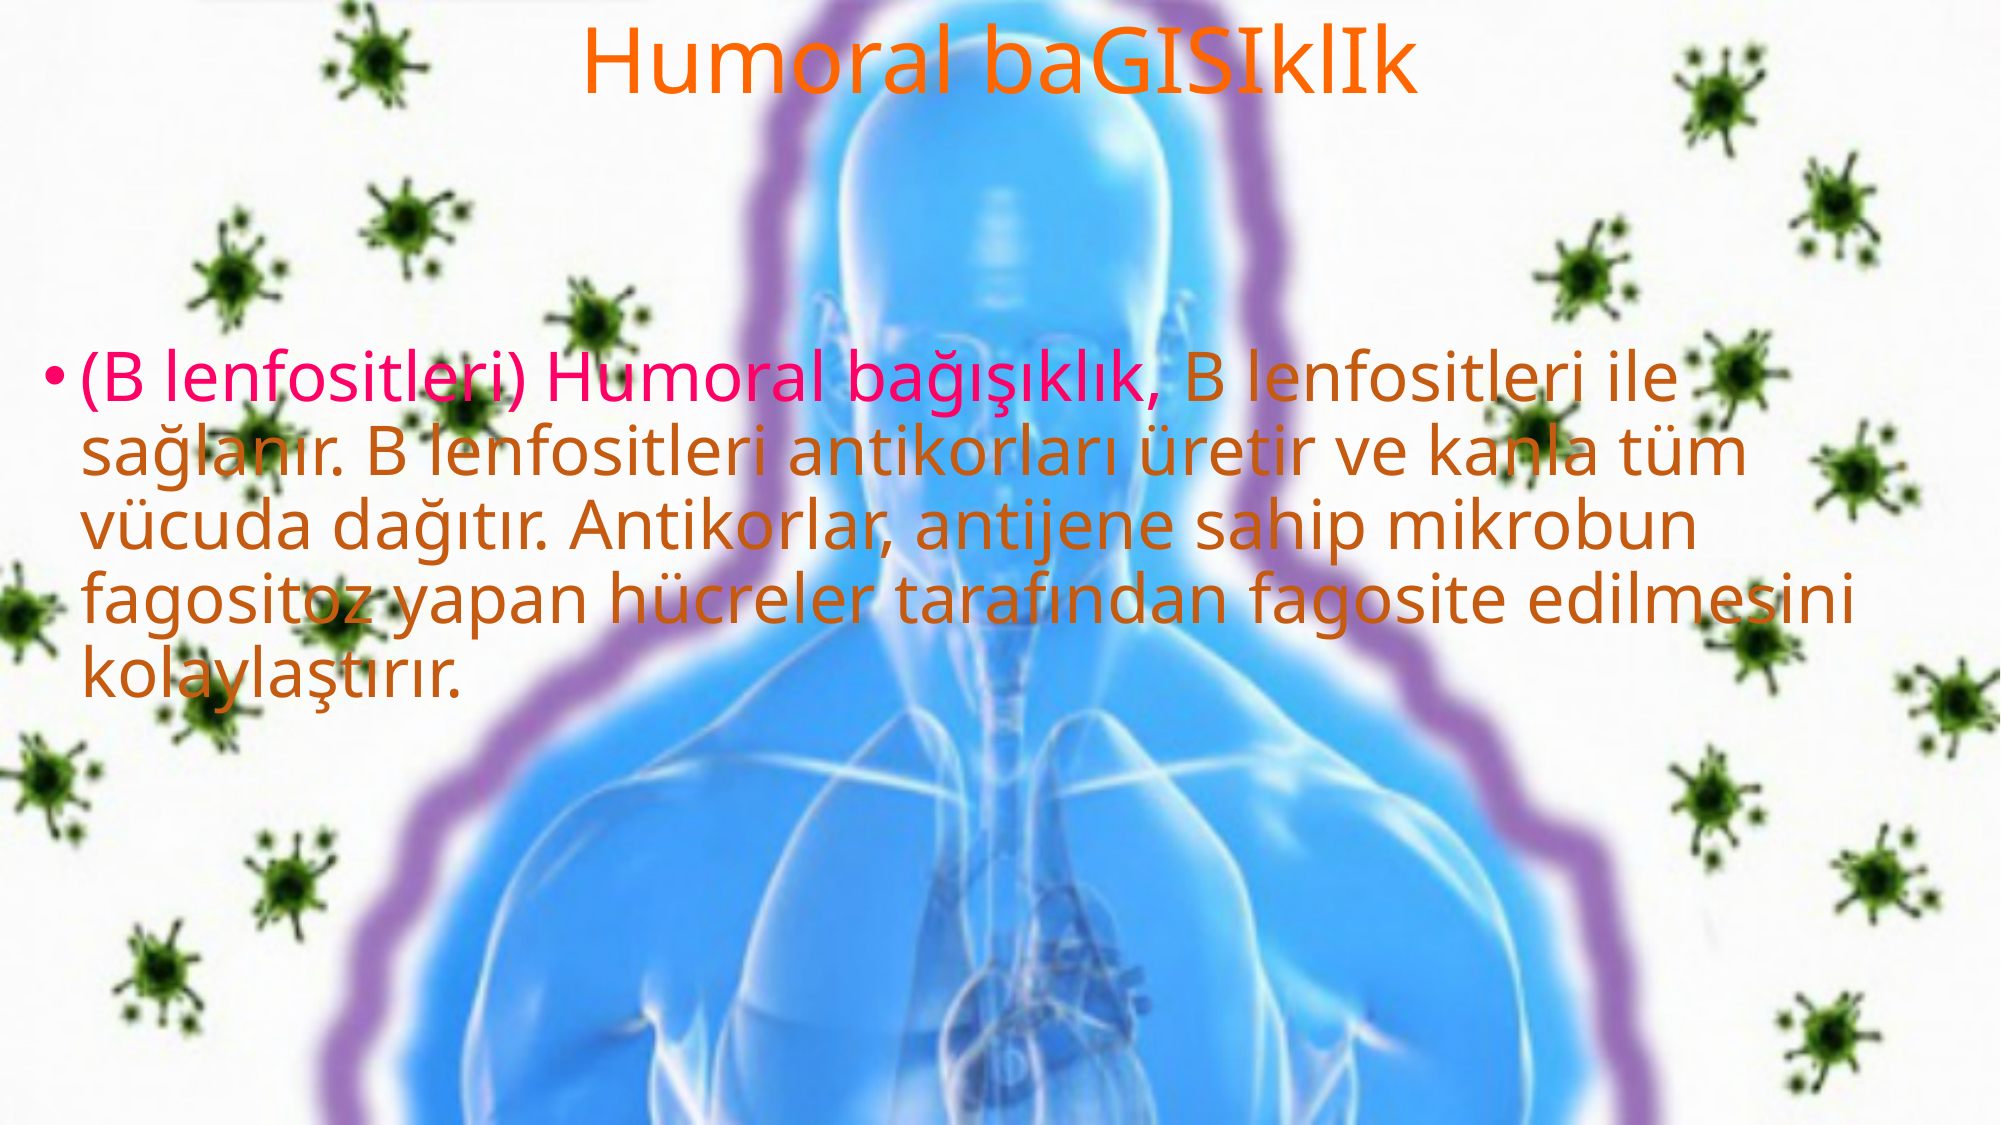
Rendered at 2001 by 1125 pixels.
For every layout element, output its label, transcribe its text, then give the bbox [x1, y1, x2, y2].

list (B lenfositleri) Humoral bağışıklık, B lenfositleri ile sağlanır. B lenfositleri antikorları üretir ve kanla tüm vücuda dağıtır. Antikorlar, antijene sahip mikrobun fagositoz yapan hücreler tarafından fagosite edilmesini kolaylaştırır. [27, 334, 1946, 1066]
picture [0, 0, 2001, 1125]
title Humoral baGISIklIk [137, 4, 1863, 125]
